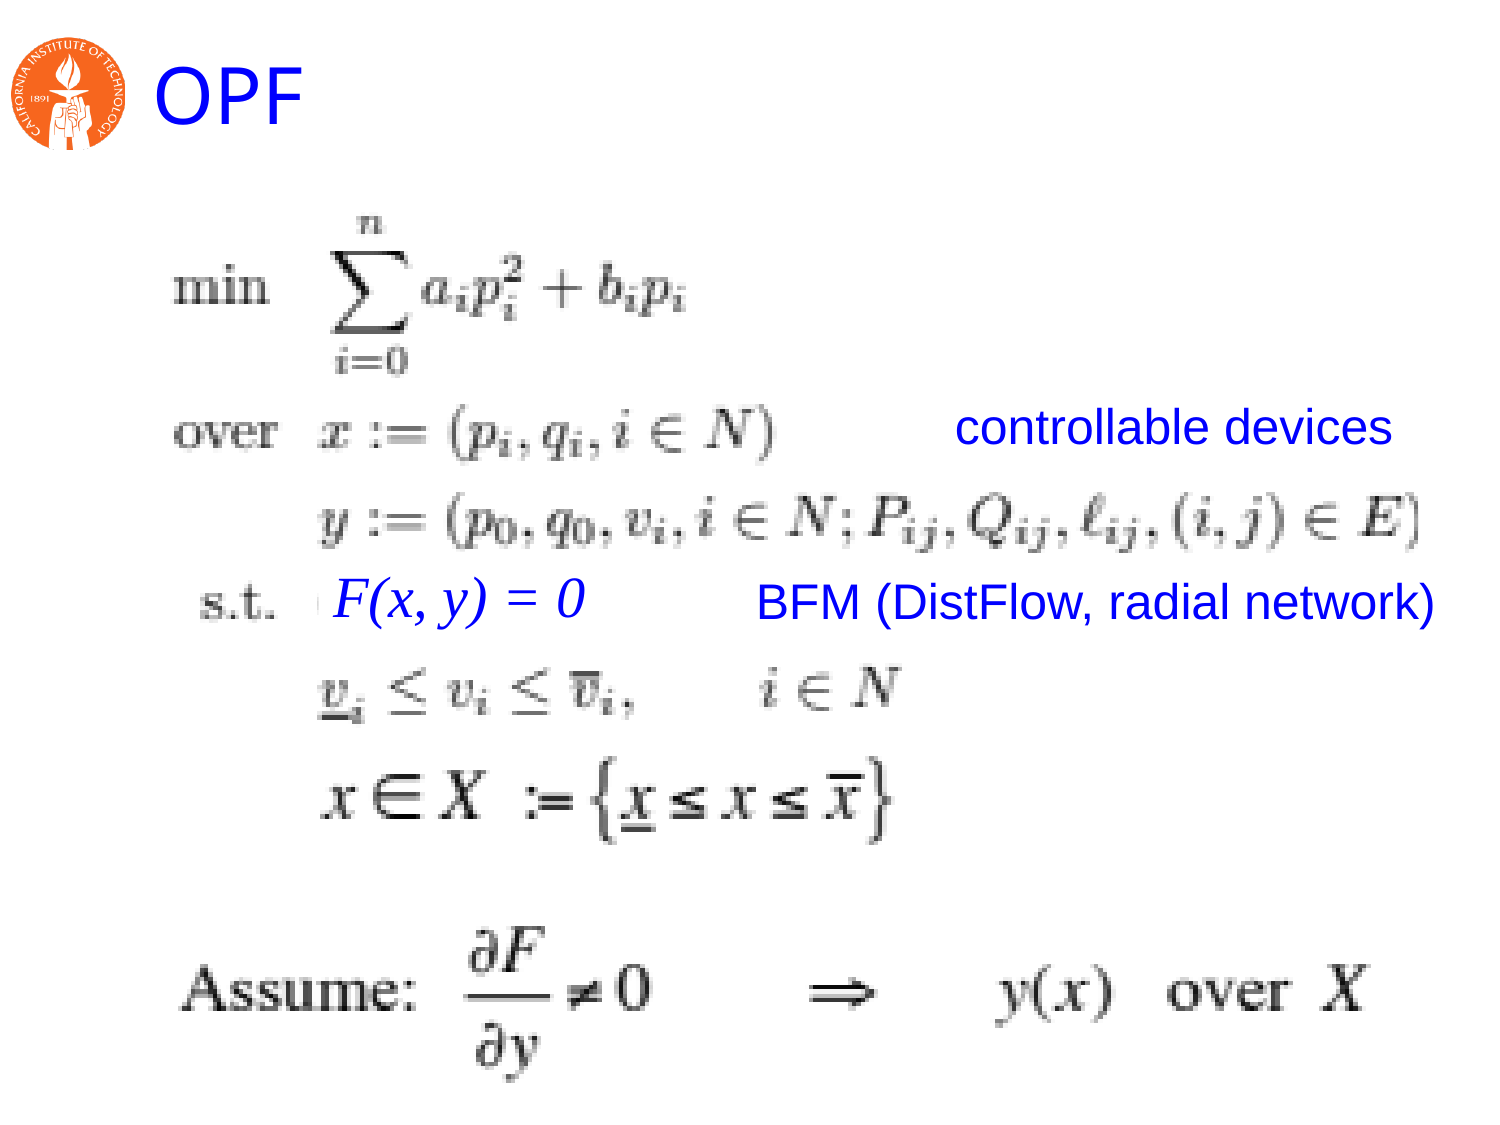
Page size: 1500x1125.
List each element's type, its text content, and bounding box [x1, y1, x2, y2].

title OPF [137, 37, 1463, 176]
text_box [311, 748, 901, 851]
picture [162, 199, 1419, 826]
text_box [170, 905, 1376, 1088]
text_box BFM (DistFlow, radial network) [1423, 561, 1452, 637]
